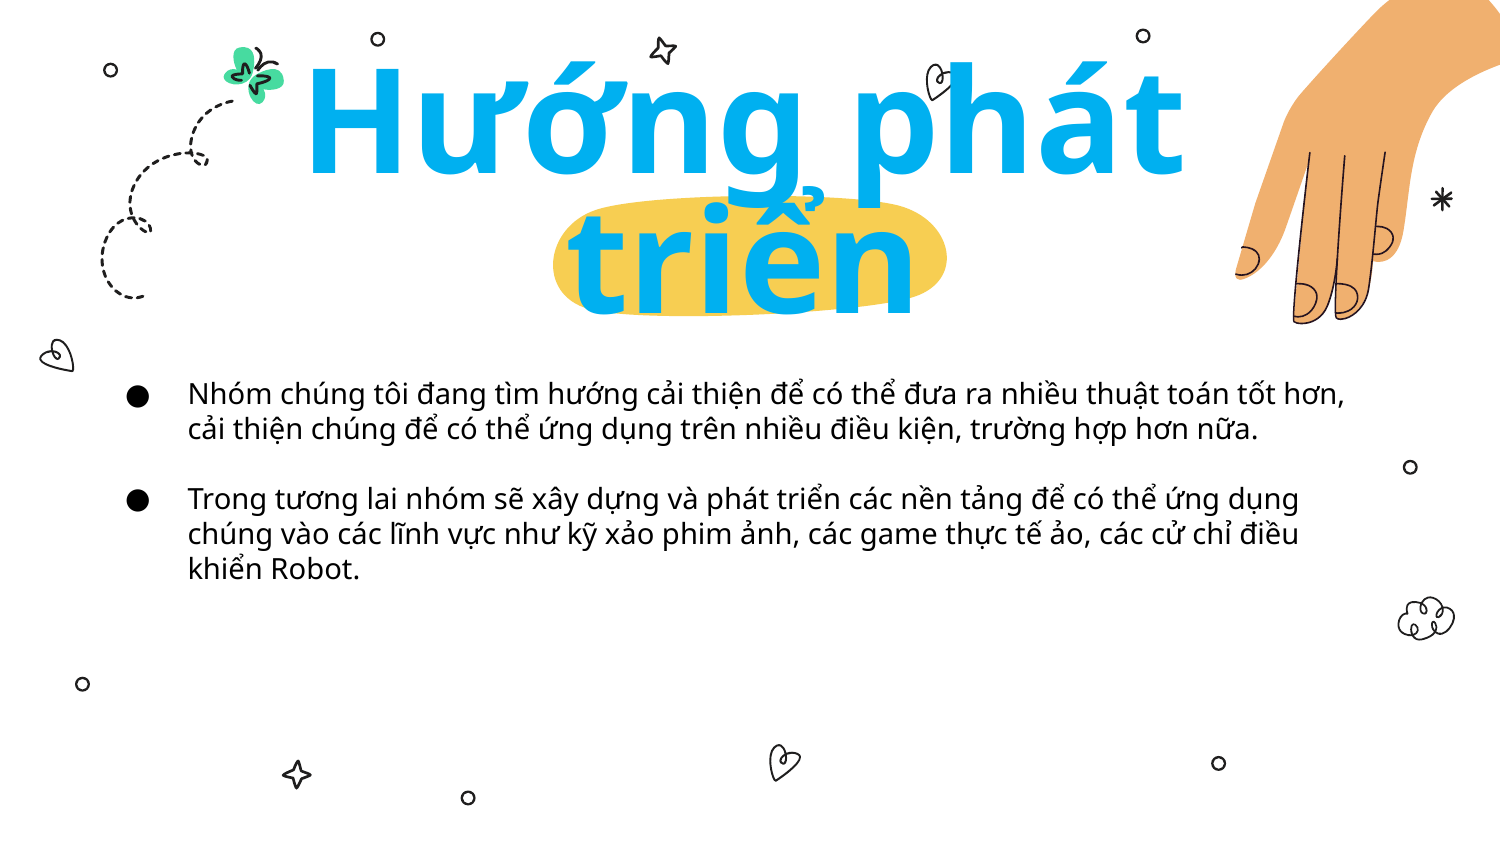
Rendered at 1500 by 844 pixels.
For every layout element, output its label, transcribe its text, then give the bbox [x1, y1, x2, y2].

text_box Nhóm chúng tôi đang tìm hướng cải thiện để có thể đưa ra nhiều thuật toán tốt hơn, cải thiện chúng để có thể ứng dụng trên nhiều điều kiện, trường hợp hơn nữa. Trong tương lai nhóm sẽ xây dựng và phát triển các nền tảng để có thể ứng dụng chúng vào các lĩnh vực như kỹ xảo phim ảnh, các game thực tế ảo, các cử chỉ điều khiển Robot. [97, 367, 1373, 628]
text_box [101, 43, 283, 299]
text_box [1234, 0, 1500, 325]
title Hướng phát triển [191, 155, 1296, 357]
